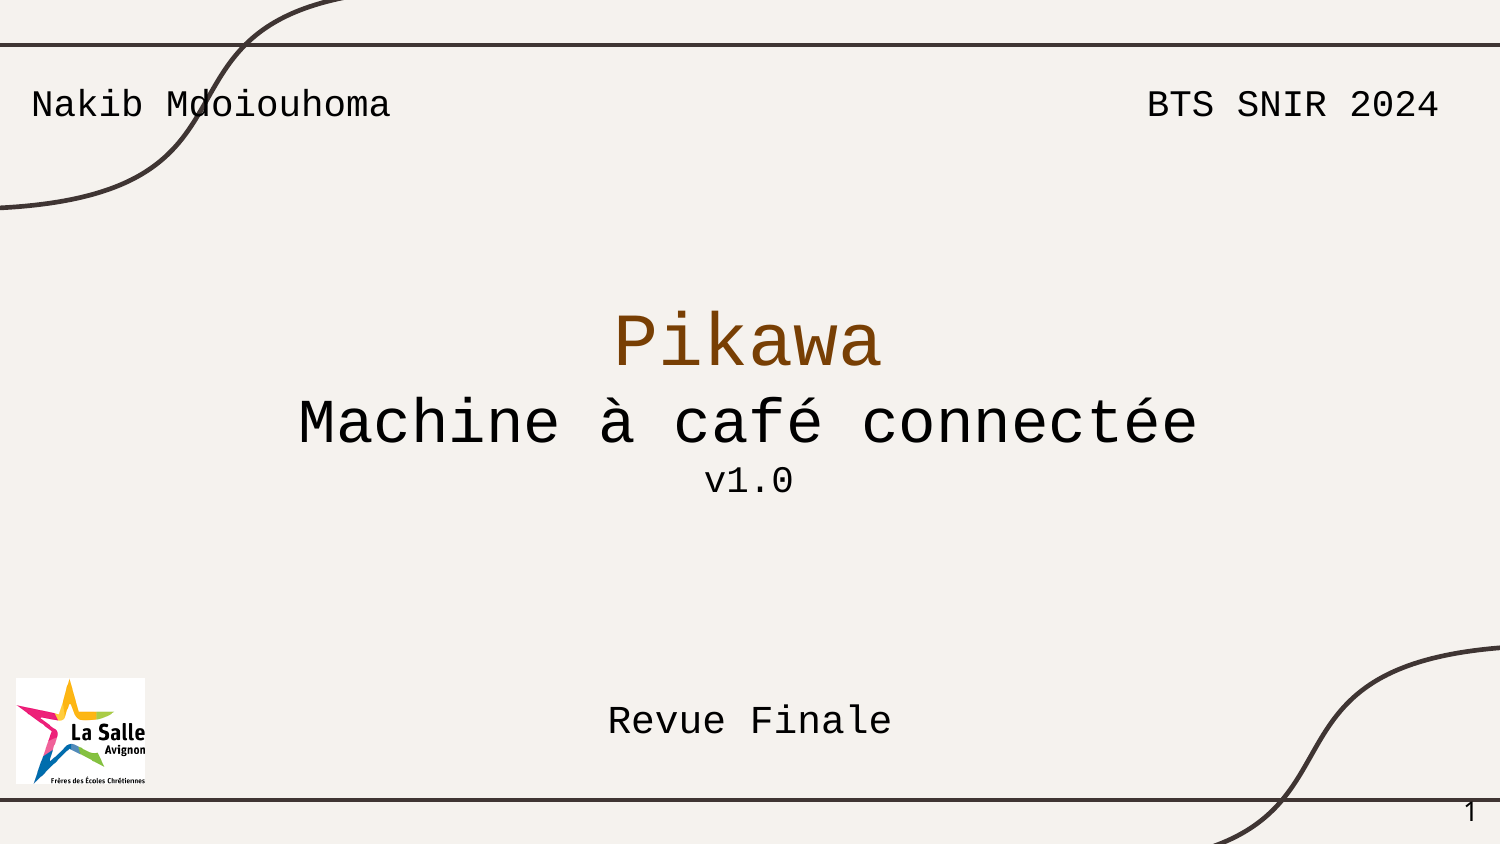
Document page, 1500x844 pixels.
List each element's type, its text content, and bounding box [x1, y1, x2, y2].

text_box Pikawa Machine à café connectée v1.0 [271, 275, 1227, 688]
text_box BTS SNIR 2024 [1040, 64, 1455, 154]
text_box Revue Finale [548, 688, 951, 750]
picture [15, 678, 145, 785]
text_box Nakib Mdoiouhoma [16, 64, 430, 154]
slide_number ‹#› [1403, 779, 1494, 844]
